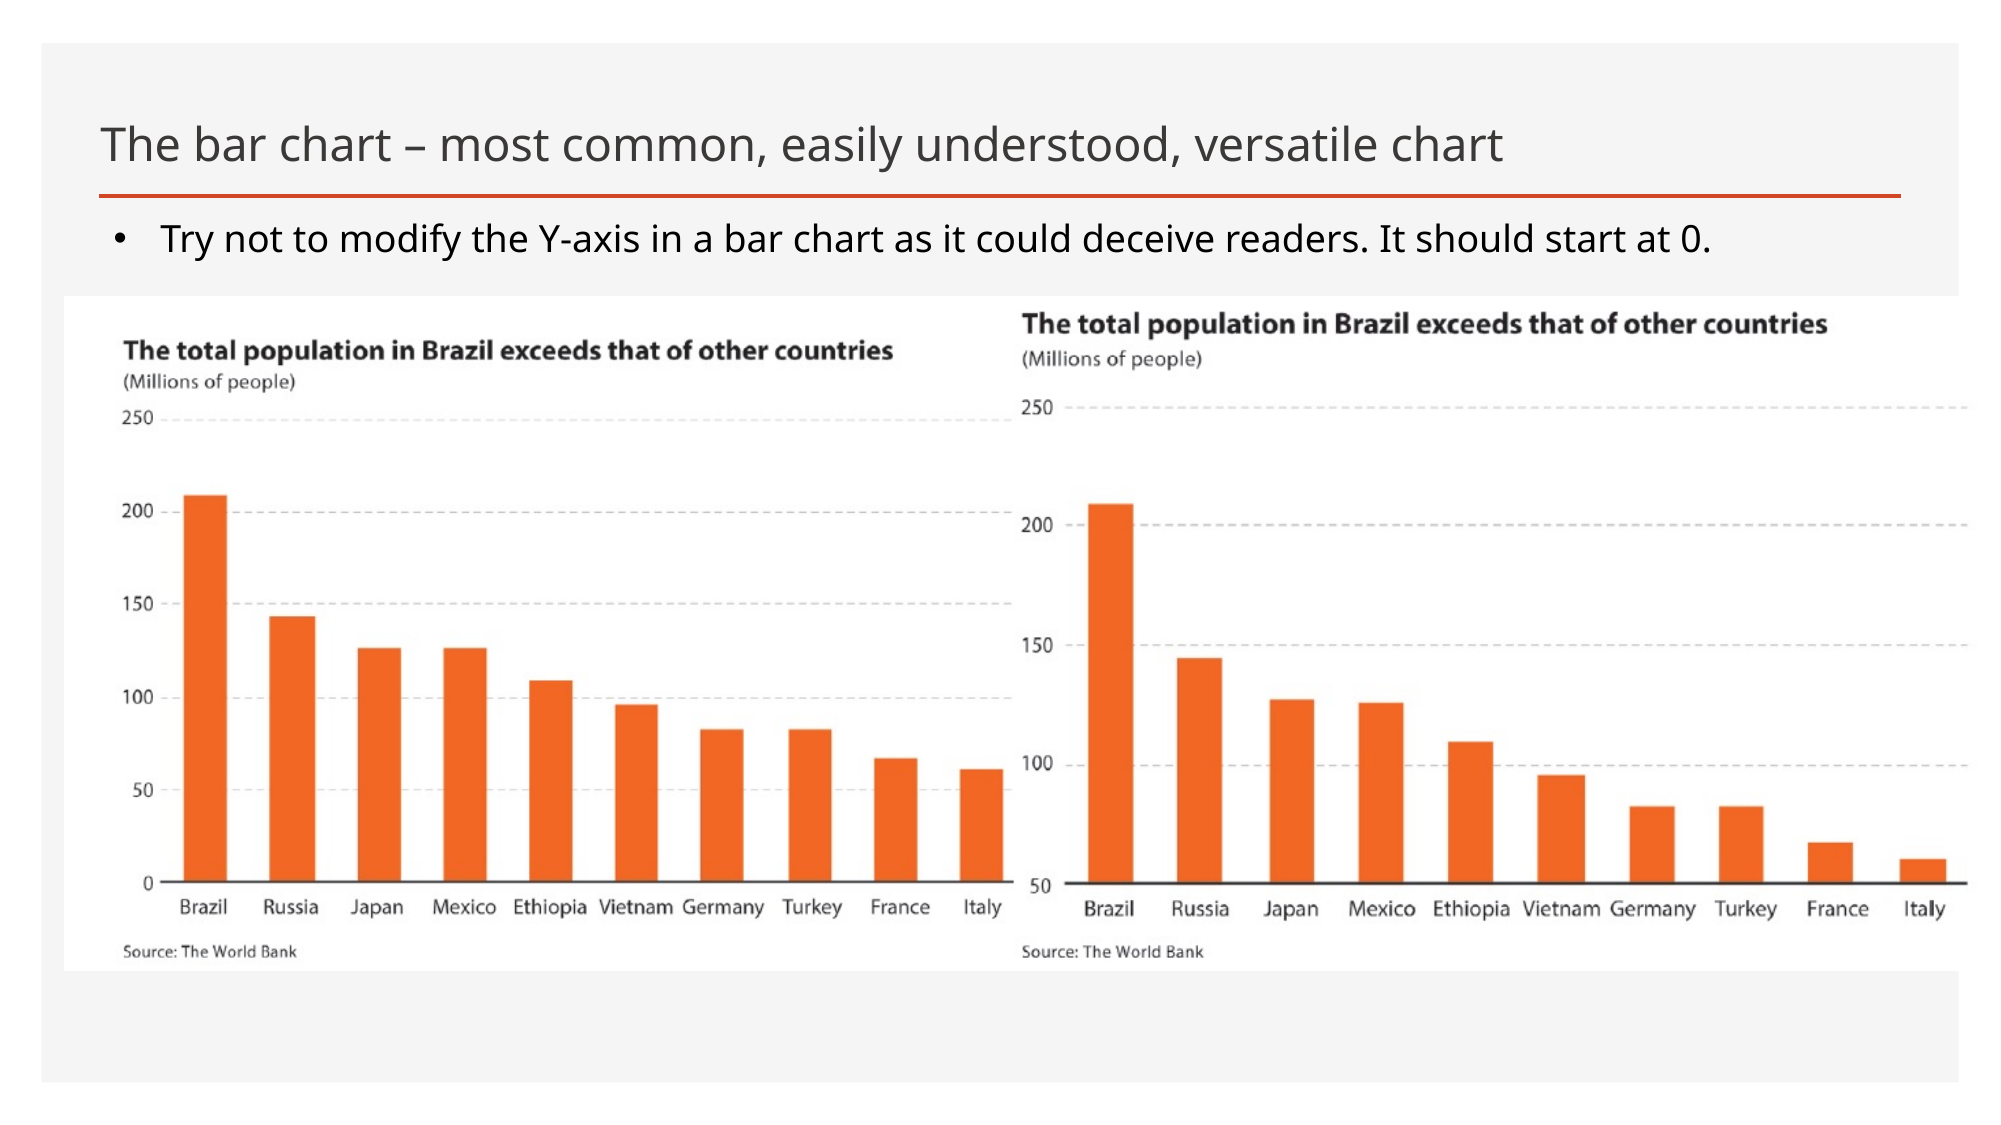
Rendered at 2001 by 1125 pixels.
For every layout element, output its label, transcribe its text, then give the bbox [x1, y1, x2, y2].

picture [64, 296, 2000, 971]
text_box Try not to modify the Y-axis in a bar chart as it could deceive readers. It should start at 0. [98, 207, 1850, 267]
title The bar chart – most common, easily understood, versatile chart [85, 73, 1656, 179]
